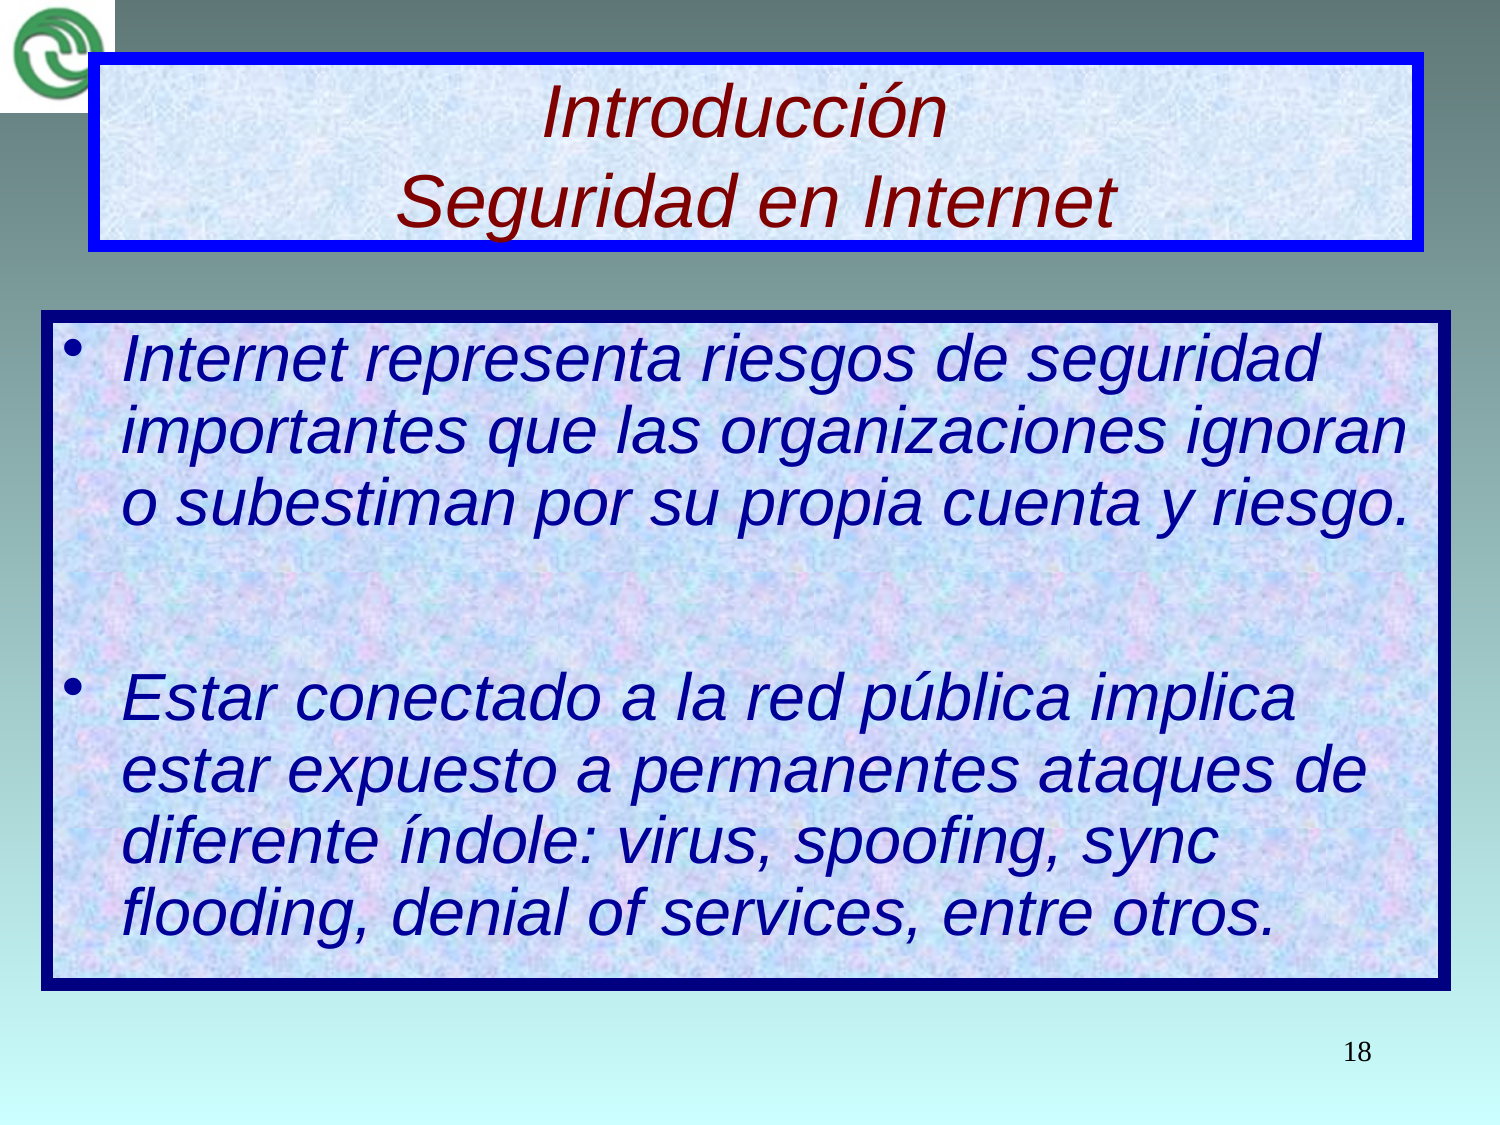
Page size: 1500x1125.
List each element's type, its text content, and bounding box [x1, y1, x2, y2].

list Internet representa riesgos de seguridad importantes que las organizaciones ignoran o subestiman por su propia cuenta y riesgo. Estar conectado a la red pública implica estar expuesto a permanentes ataques de diferente índole: virus, spoofing, sync flooding, denial of services, entre otros. [46, 316, 1445, 985]
slide_number 18 [1074, 1024, 1388, 1101]
title Introducción Seguridad en Internet [93, 58, 1419, 247]
picture [0, 0, 115, 113]
